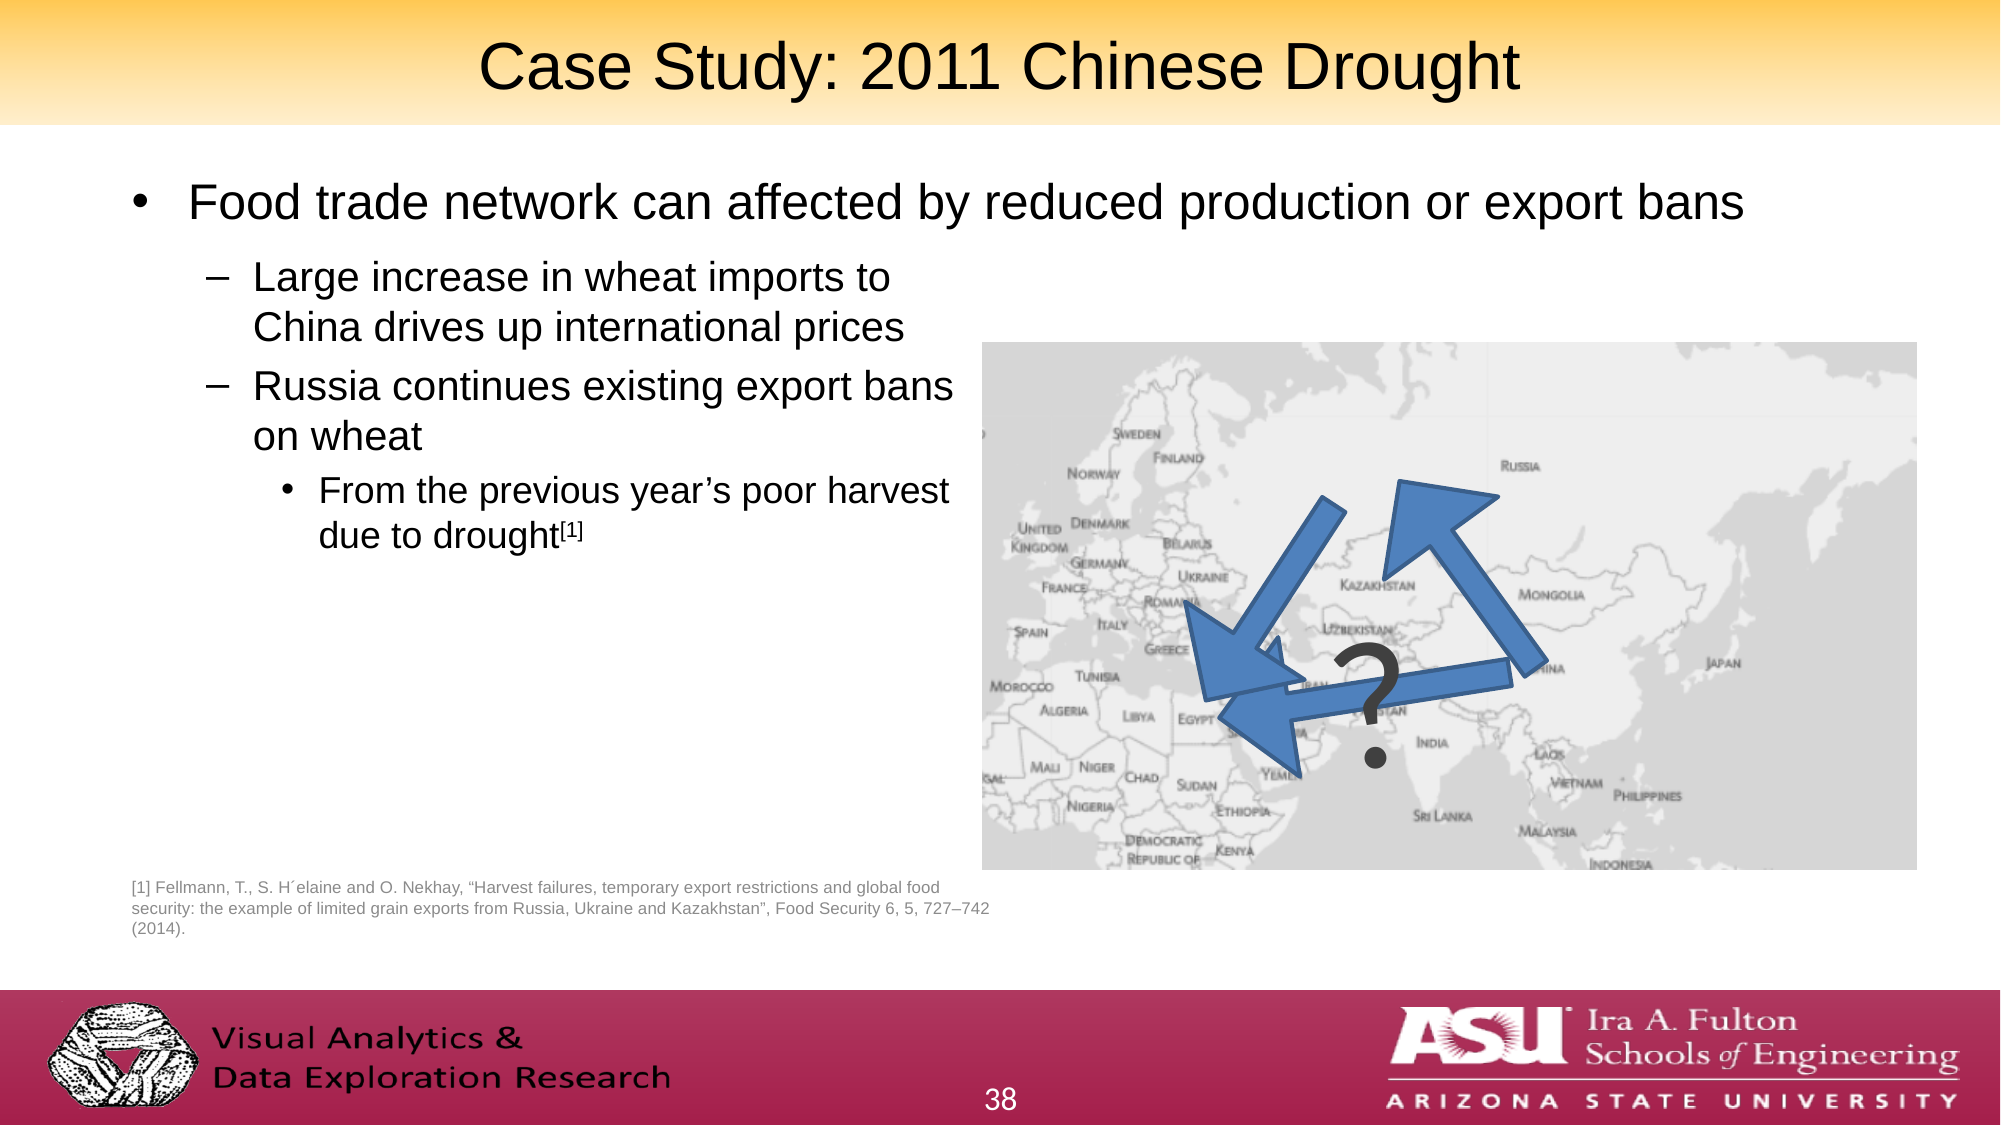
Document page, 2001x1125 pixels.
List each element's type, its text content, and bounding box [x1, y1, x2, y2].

text_box Large increase in wheat imports to China drives up international prices Russia continues existing export bans on wheat From the previous year’s poor harvest due to drought[1] [116, 242, 983, 867]
list [1] Fellmann, T., S. H´elaine and O. Nekhay, “Harvest failures, temporary export restrictions and global food security: the example of limited grain exports from Russia, Ukraine and Kazakhstan”, Food Security 6, 5, 727–742 (2014). [116, 869, 1017, 946]
list Food trade network can affected by reduced production or export bans [116, 162, 1917, 243]
title Case Study: 2011 Chinese Drought [0, 0, 2000, 125]
picture [981, 342, 1917, 870]
slide_number 38 [0, 990, 2000, 1125]
